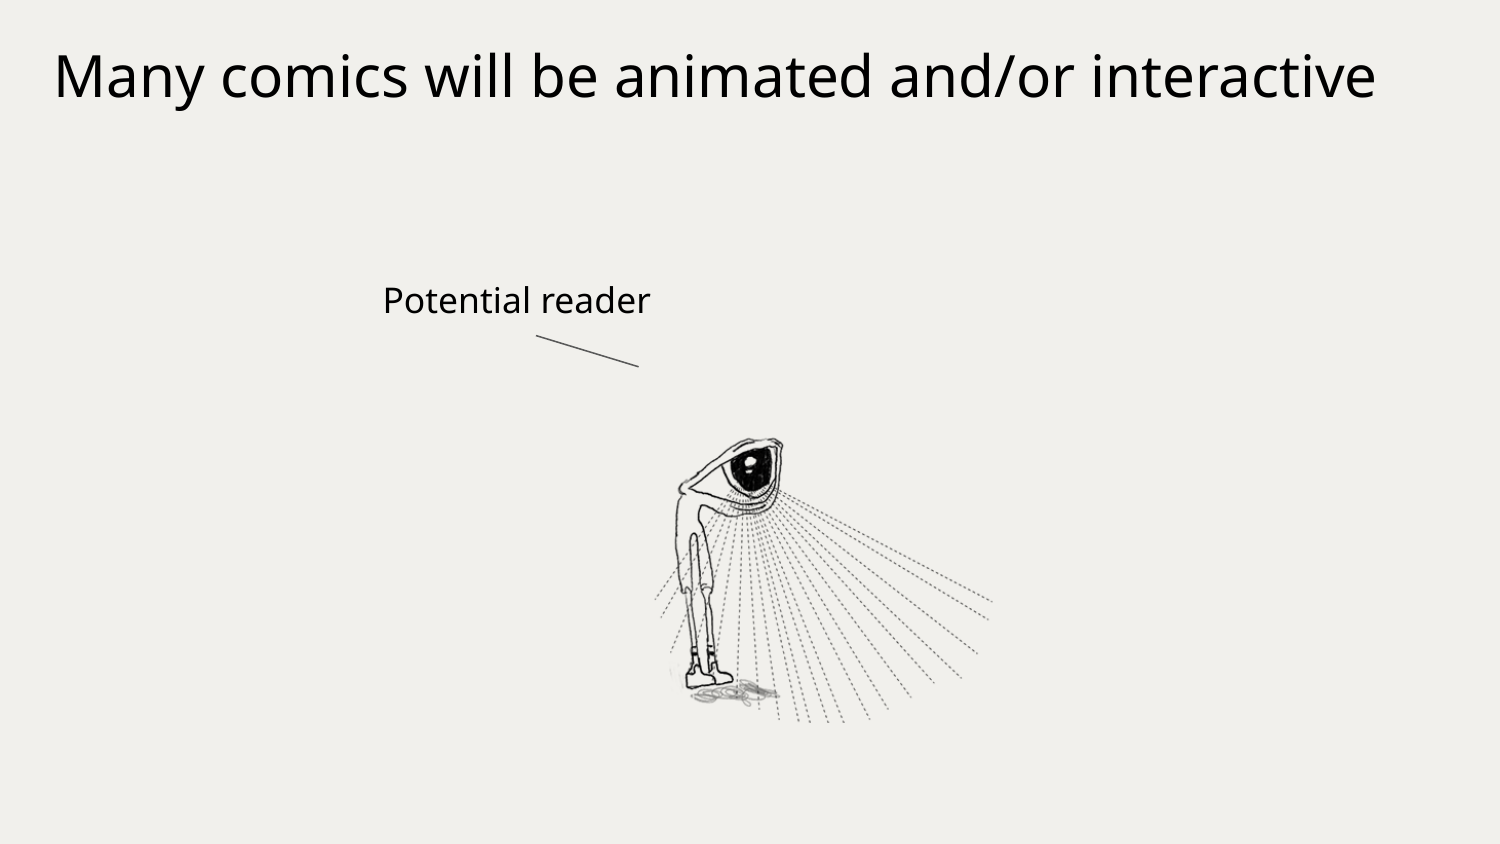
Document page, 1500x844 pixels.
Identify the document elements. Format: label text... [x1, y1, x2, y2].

picture [627, 335, 1061, 723]
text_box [535, 335, 639, 368]
title Potential reader [350, 263, 684, 380]
title Many comics will be animated and/or interactive [38, 23, 1437, 118]
